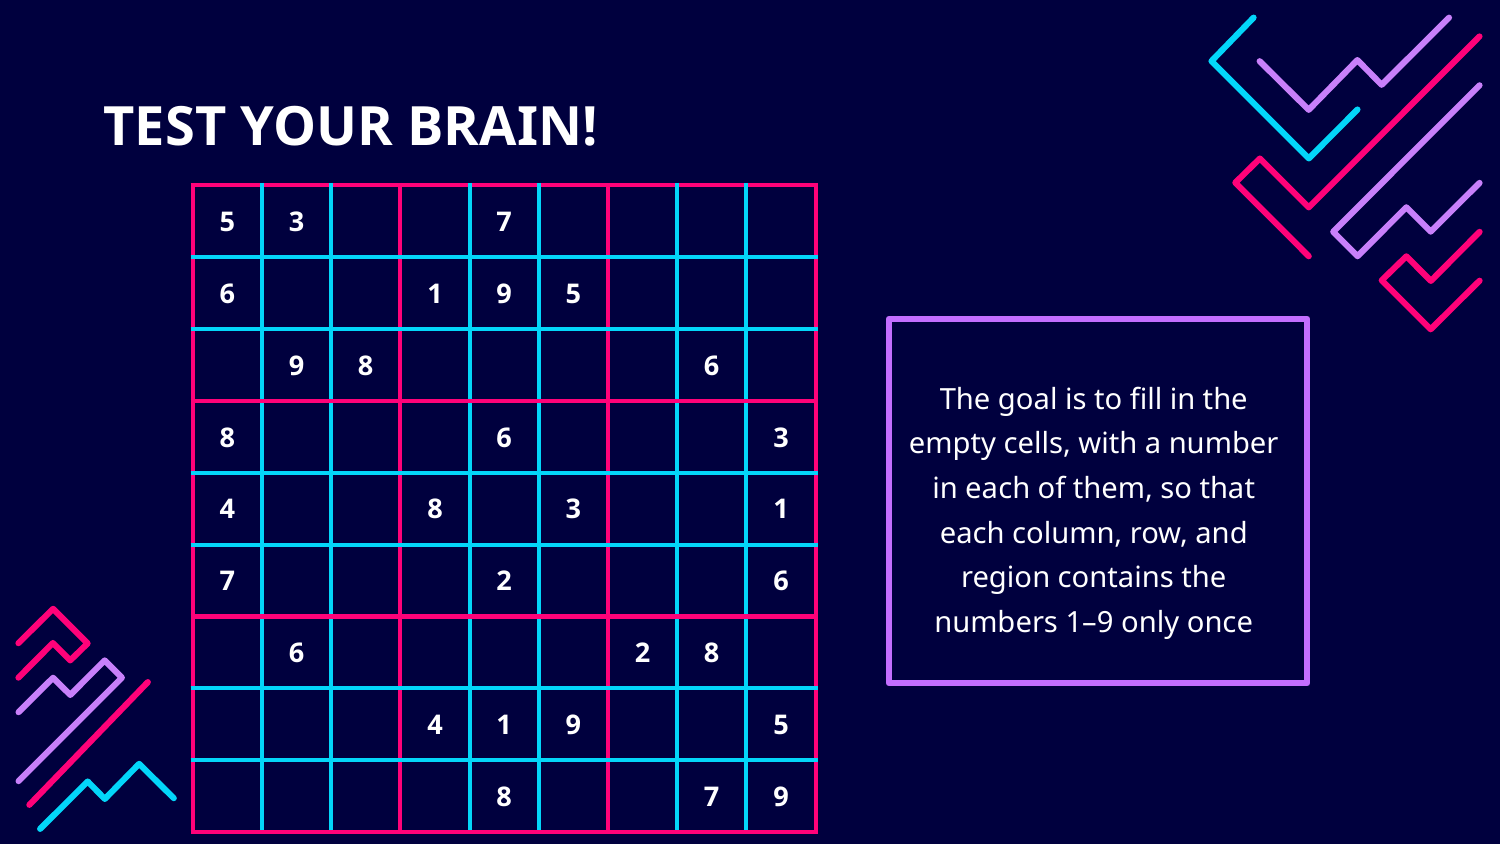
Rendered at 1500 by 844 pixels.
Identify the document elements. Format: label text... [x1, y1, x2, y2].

table_cell [541, 547, 606, 614]
table_header [748, 187, 814, 255]
table_cell 6 [264, 619, 329, 686]
table_cell [610, 762, 675, 830]
table_header [610, 187, 675, 255]
table_cell [333, 762, 398, 830]
table_cell 1 [472, 690, 537, 758]
table_cell 4 [195, 475, 260, 543]
table_cell 6 [679, 331, 744, 399]
table_cell 6 [748, 547, 814, 614]
table_cell [333, 619, 398, 686]
table_cell [402, 331, 468, 399]
table_cell 7 [679, 762, 744, 830]
table_cell 1 [402, 259, 468, 327]
table_cell [333, 259, 398, 327]
table_header 7 [472, 187, 537, 255]
table_cell [195, 762, 260, 830]
table_cell [679, 690, 744, 758]
table_cell [264, 403, 329, 471]
table_cell [679, 403, 744, 471]
table_cell 9 [264, 331, 329, 399]
table_header [679, 187, 744, 255]
table_cell [195, 619, 260, 686]
table_cell [748, 619, 814, 686]
table_cell [679, 547, 744, 614]
table_header 3 [264, 187, 329, 255]
table_cell 9 [748, 762, 814, 830]
table_cell 8 [679, 619, 744, 686]
table_cell [610, 331, 675, 399]
table_cell 8 [333, 331, 398, 399]
table_cell [472, 619, 537, 686]
table_cell [472, 331, 537, 399]
table_cell 2 [472, 547, 537, 614]
table_cell 9 [472, 259, 537, 327]
table_cell [333, 403, 398, 471]
table_cell [610, 403, 675, 471]
table_cell 6 [472, 403, 537, 471]
table_cell [195, 331, 260, 399]
table_cell [610, 475, 675, 543]
table_header [402, 187, 468, 255]
title TEST YOUR BRAIN! [88, 58, 1221, 136]
table_cell [333, 547, 398, 614]
table_cell 4 [402, 690, 468, 758]
text_box [889, 318, 1308, 684]
table_cell 5 [541, 259, 606, 327]
table_cell [402, 547, 468, 614]
table_cell [264, 690, 329, 758]
table_cell 9 [541, 690, 606, 758]
table_cell [541, 331, 606, 399]
table_header 5 [195, 187, 260, 255]
table_cell [541, 403, 606, 471]
table_cell 3 [748, 403, 814, 471]
table_cell 3 [541, 475, 606, 543]
table_cell 5 [748, 690, 814, 758]
table_cell [610, 690, 675, 758]
table_cell [541, 762, 606, 830]
table_cell [195, 690, 260, 758]
table_cell [264, 547, 329, 614]
table_cell [402, 619, 468, 686]
table_cell 8 [195, 403, 260, 471]
table_cell 7 [195, 547, 260, 614]
table_cell [402, 403, 468, 471]
table_cell [333, 475, 398, 543]
table_cell [748, 259, 814, 327]
table_header [333, 187, 398, 255]
table_cell [264, 259, 329, 327]
table_cell [610, 259, 675, 327]
table_cell 1 [748, 475, 814, 543]
table_cell [679, 259, 744, 327]
table_cell 8 [402, 475, 468, 543]
table_cell 8 [472, 762, 537, 830]
table_header [541, 187, 606, 255]
table_cell [679, 475, 744, 543]
table_cell [748, 331, 814, 399]
table_cell [472, 475, 537, 543]
table_cell [333, 690, 398, 758]
table_cell [264, 762, 329, 830]
table_cell 6 [195, 259, 260, 327]
table_cell [541, 619, 606, 686]
table_cell [610, 547, 675, 614]
table_cell [402, 762, 468, 830]
table_cell 2 [610, 619, 675, 686]
table_cell [264, 475, 329, 543]
